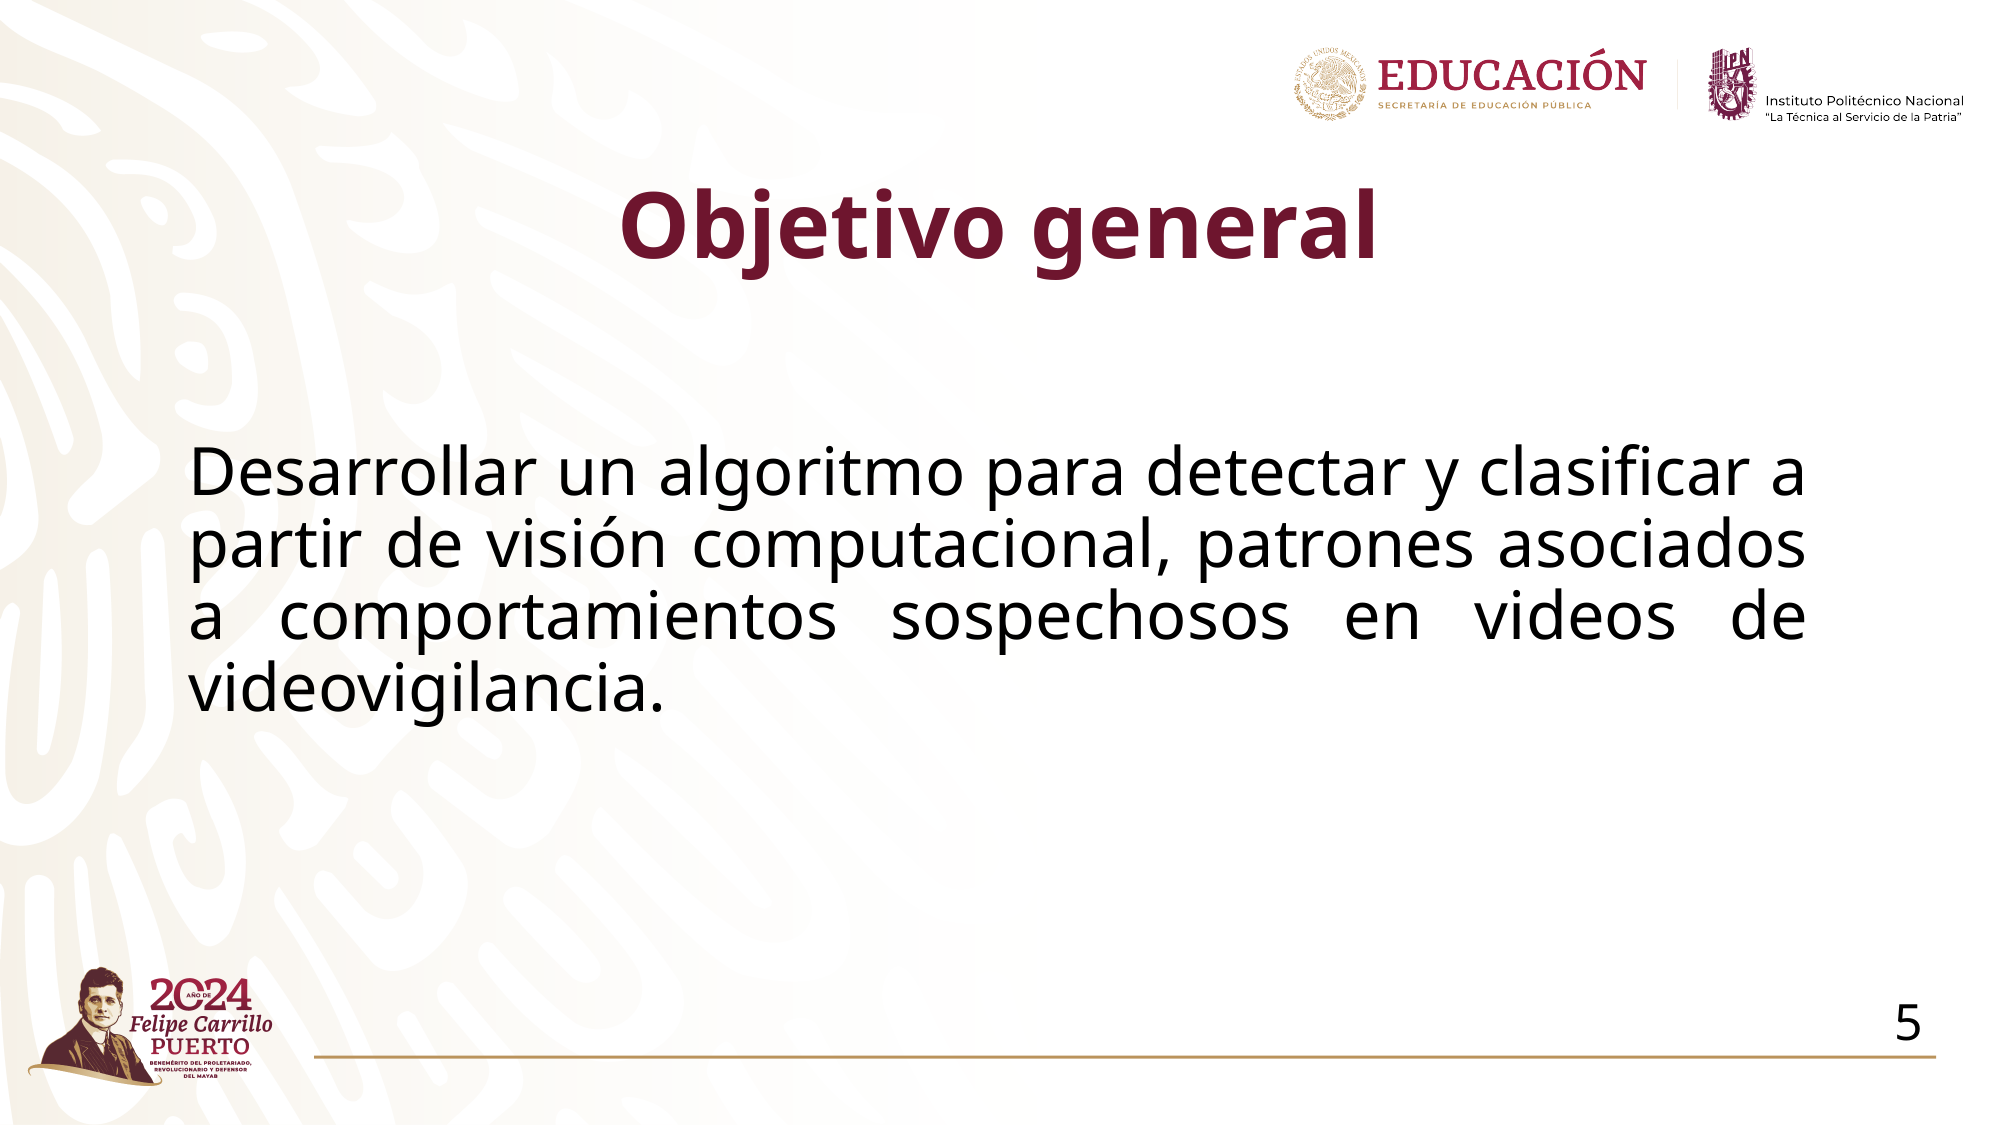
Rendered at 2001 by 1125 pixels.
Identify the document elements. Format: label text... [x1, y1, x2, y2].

picture [0, 0, 2001, 1125]
list Desarrollar un algoritmo para detectar y clasificar a partir de visión computacional, patrones asociados a comportamientos sospechosos en videos de videovigilancia. [173, 430, 1825, 736]
title Objetivo general [136, 151, 1863, 286]
text_box 5 [1879, 990, 1963, 1080]
